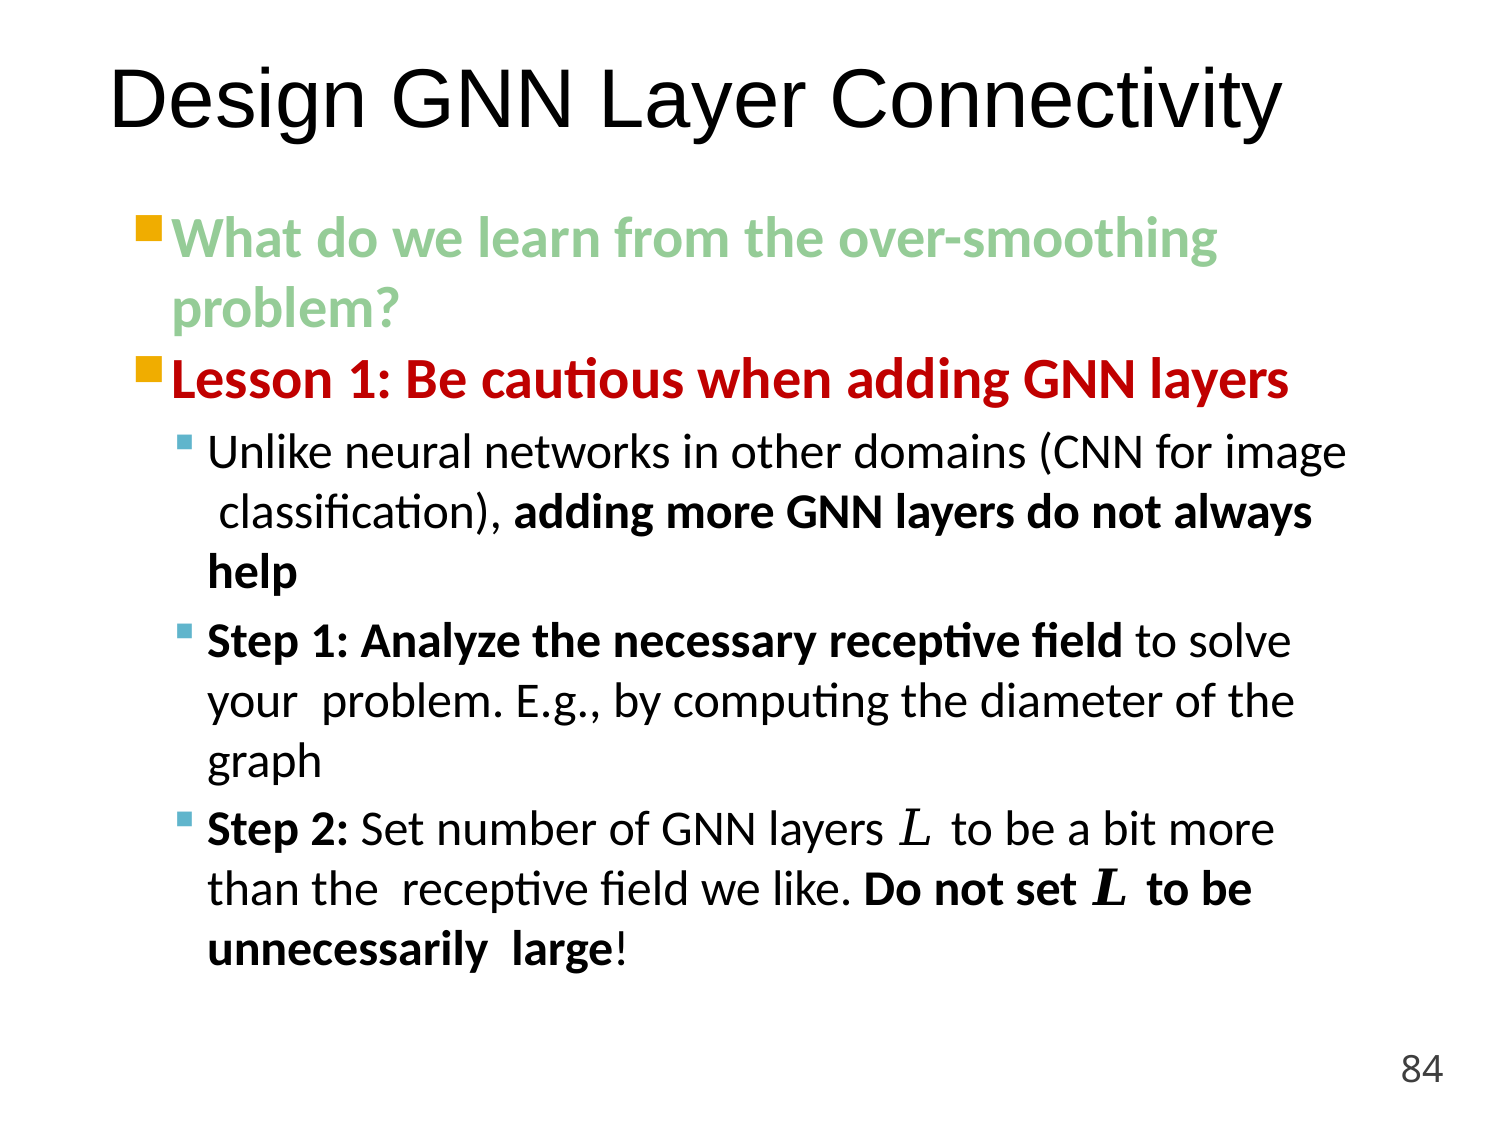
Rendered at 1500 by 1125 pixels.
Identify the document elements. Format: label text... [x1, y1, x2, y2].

text_box What do we learn from the over-smoothing problem? Lesson 1: Be cautious when adding GNN layers Unlike neural networks in other domains (CNN for image classification), adding more GNN layers do not always help Step 1: Analyze the necessary receptive field to solve your problem. E.g., by computing the diameter of the graph Step 2: Set number of GNN layers 𝐿 to be a bit more than the receptive field we like. Do not set 𝑳 to be unnecessarily large! [130, 198, 1385, 976]
text_box 84 [1384, 1044, 1462, 1096]
title Design GNN Layer Connectivity [93, 42, 1388, 159]
